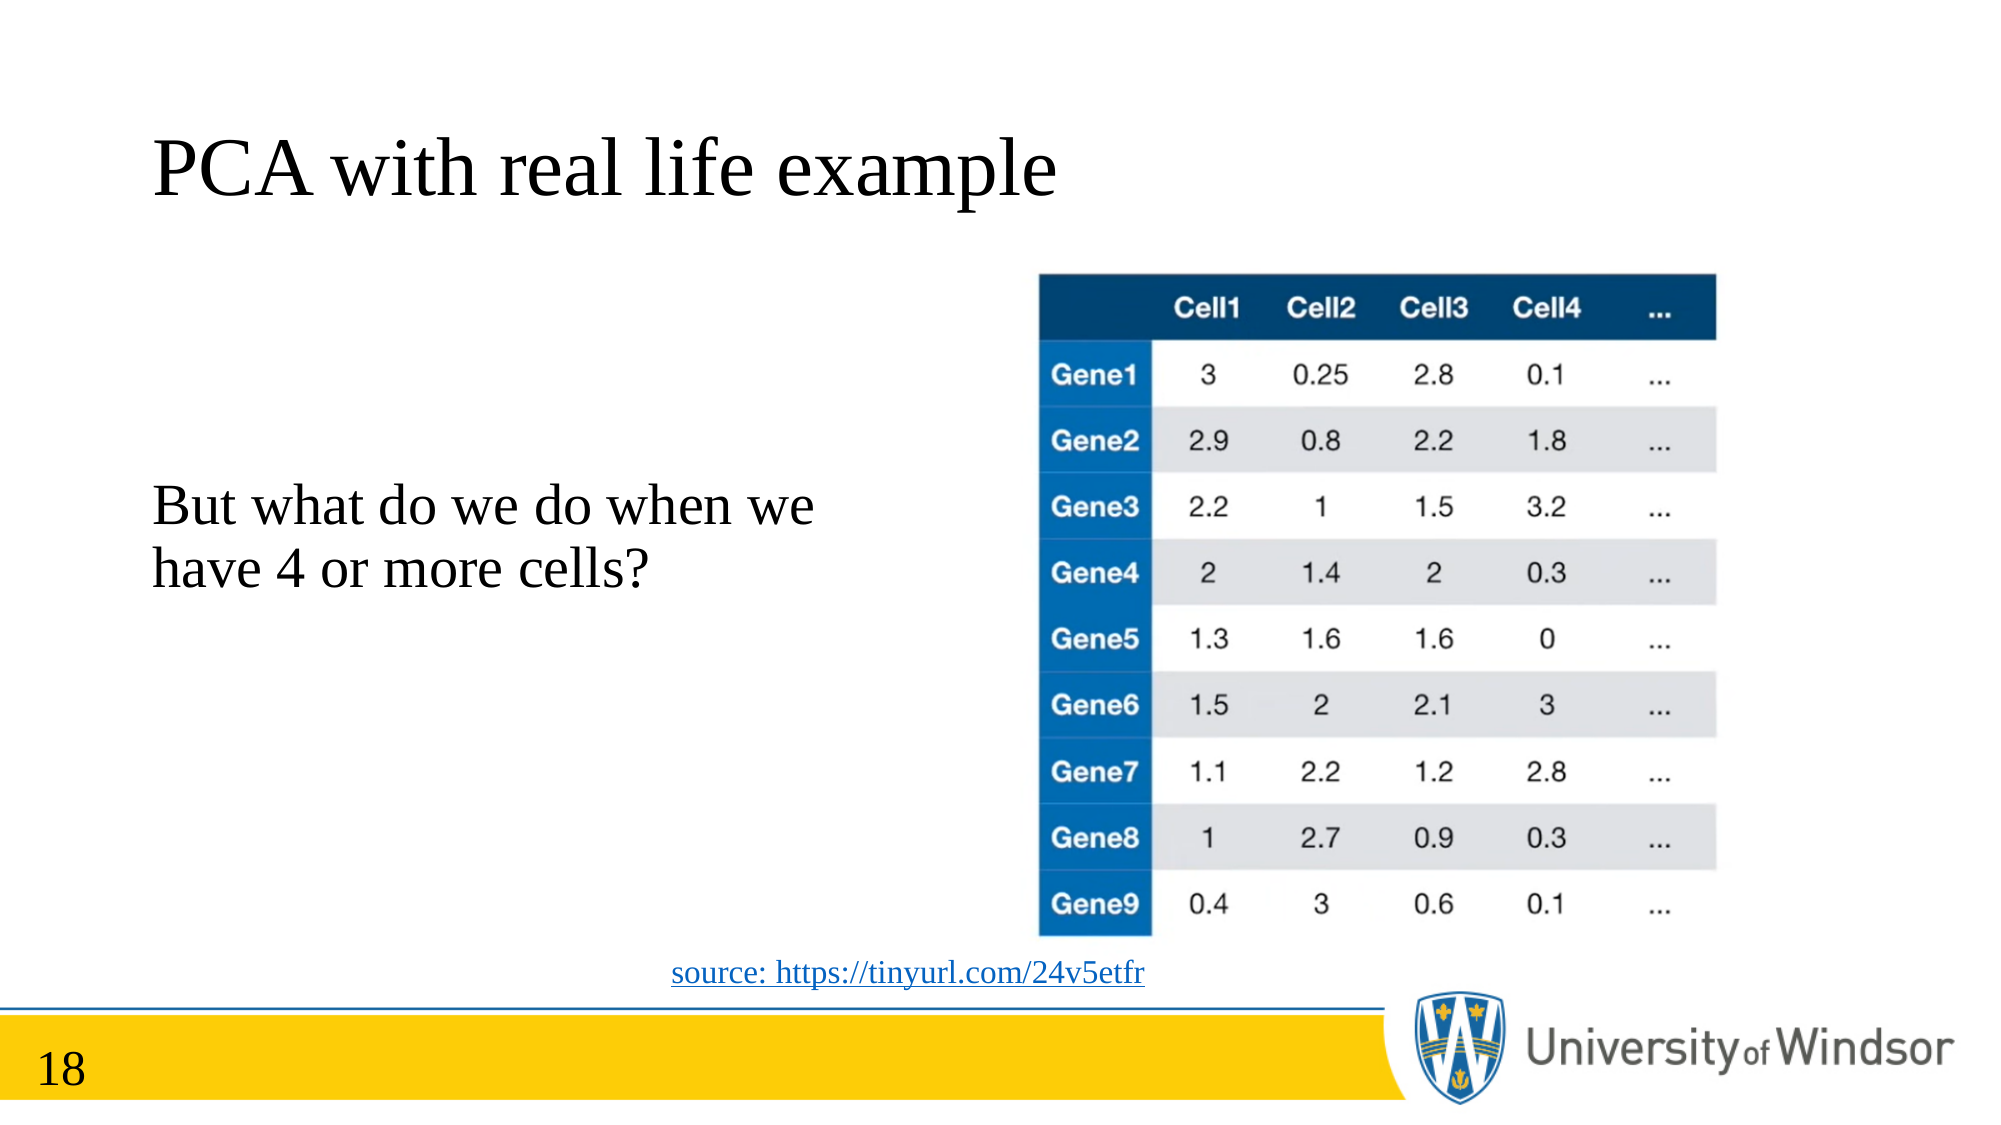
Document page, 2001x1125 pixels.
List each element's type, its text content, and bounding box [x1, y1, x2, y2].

text_box 18 [21, 1028, 138, 1104]
title PCA with real life example [137, 59, 1863, 278]
picture [1020, 253, 1737, 966]
list But what do we do when we have 4 or more cells? [137, 299, 903, 1014]
picture [0, 974, 2000, 1125]
text_box source: https://tinyurl.com/24v5etfr [656, 942, 1257, 1043]
